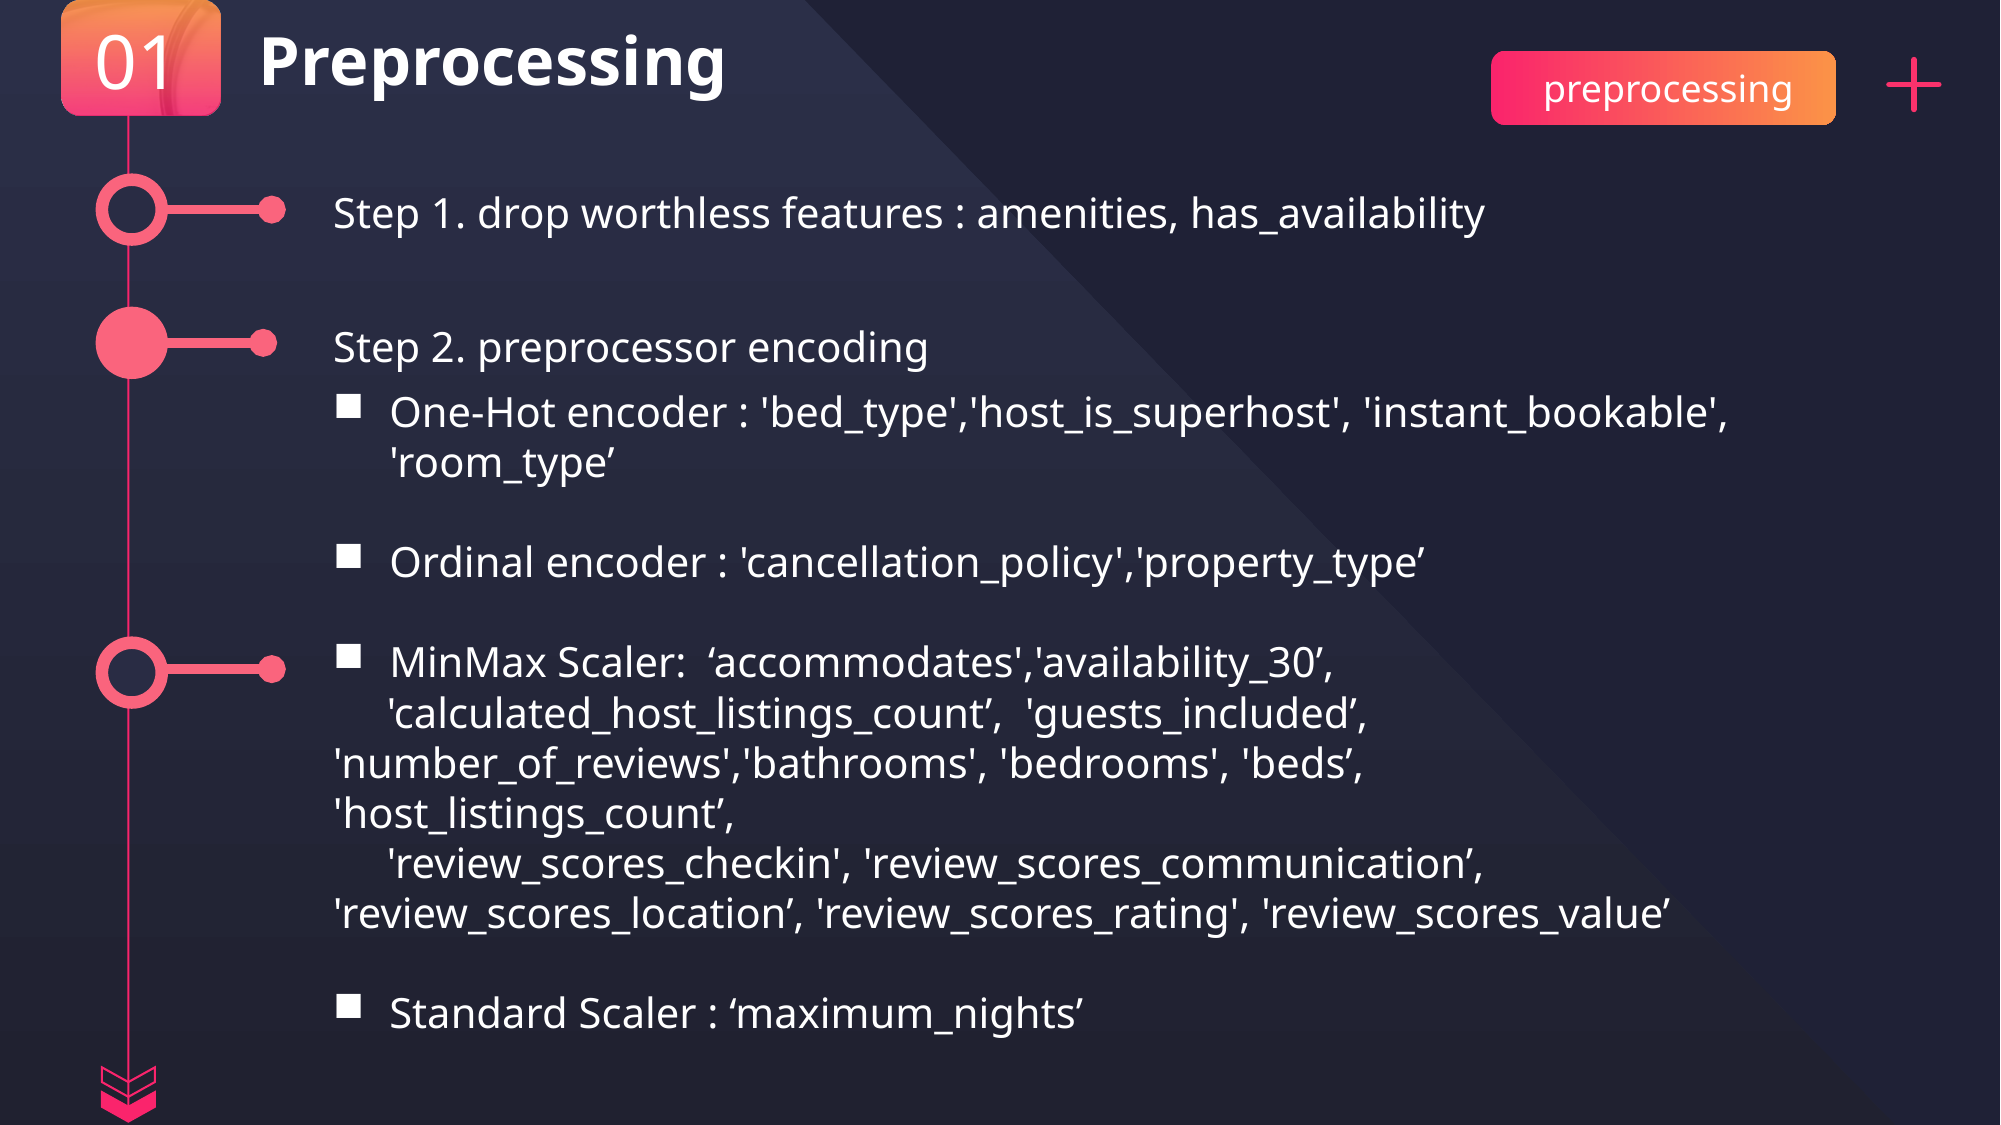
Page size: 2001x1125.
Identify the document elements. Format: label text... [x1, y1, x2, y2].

text_box Step 2. preprocessor encoding [318, 313, 1631, 378]
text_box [1889, 59, 1939, 110]
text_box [101, 312, 264, 373]
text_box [101, 179, 272, 240]
text_box One-Hot encoder : 'bed_type','host_is_superhost', 'instant_bookable', 'room_type’ Ordinal encoder : 'cancellation_policy','property_type’ MinMax Scaler: ‘accommodates','availability_30’, 'calculated_host_listings_count’, 'guests_included’, 'number_of_reviews','bathrooms', 'bedrooms', 'beds’, 'host_listings_count’, 'review_scores_checkin', 'review_scores_communication’, 'review_scores_location’, 'review_scores_rating', 'review_scores_value’ Standard Scaler : ‘maximum_nights’ [318, 378, 1939, 1044]
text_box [101, 642, 272, 703]
text_box Step 1. drop worthless features : amenities, has_availability [318, 179, 1631, 245]
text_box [1491, 50, 1836, 125]
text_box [101, 1067, 156, 1121]
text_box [54, 0, 1361, 119]
